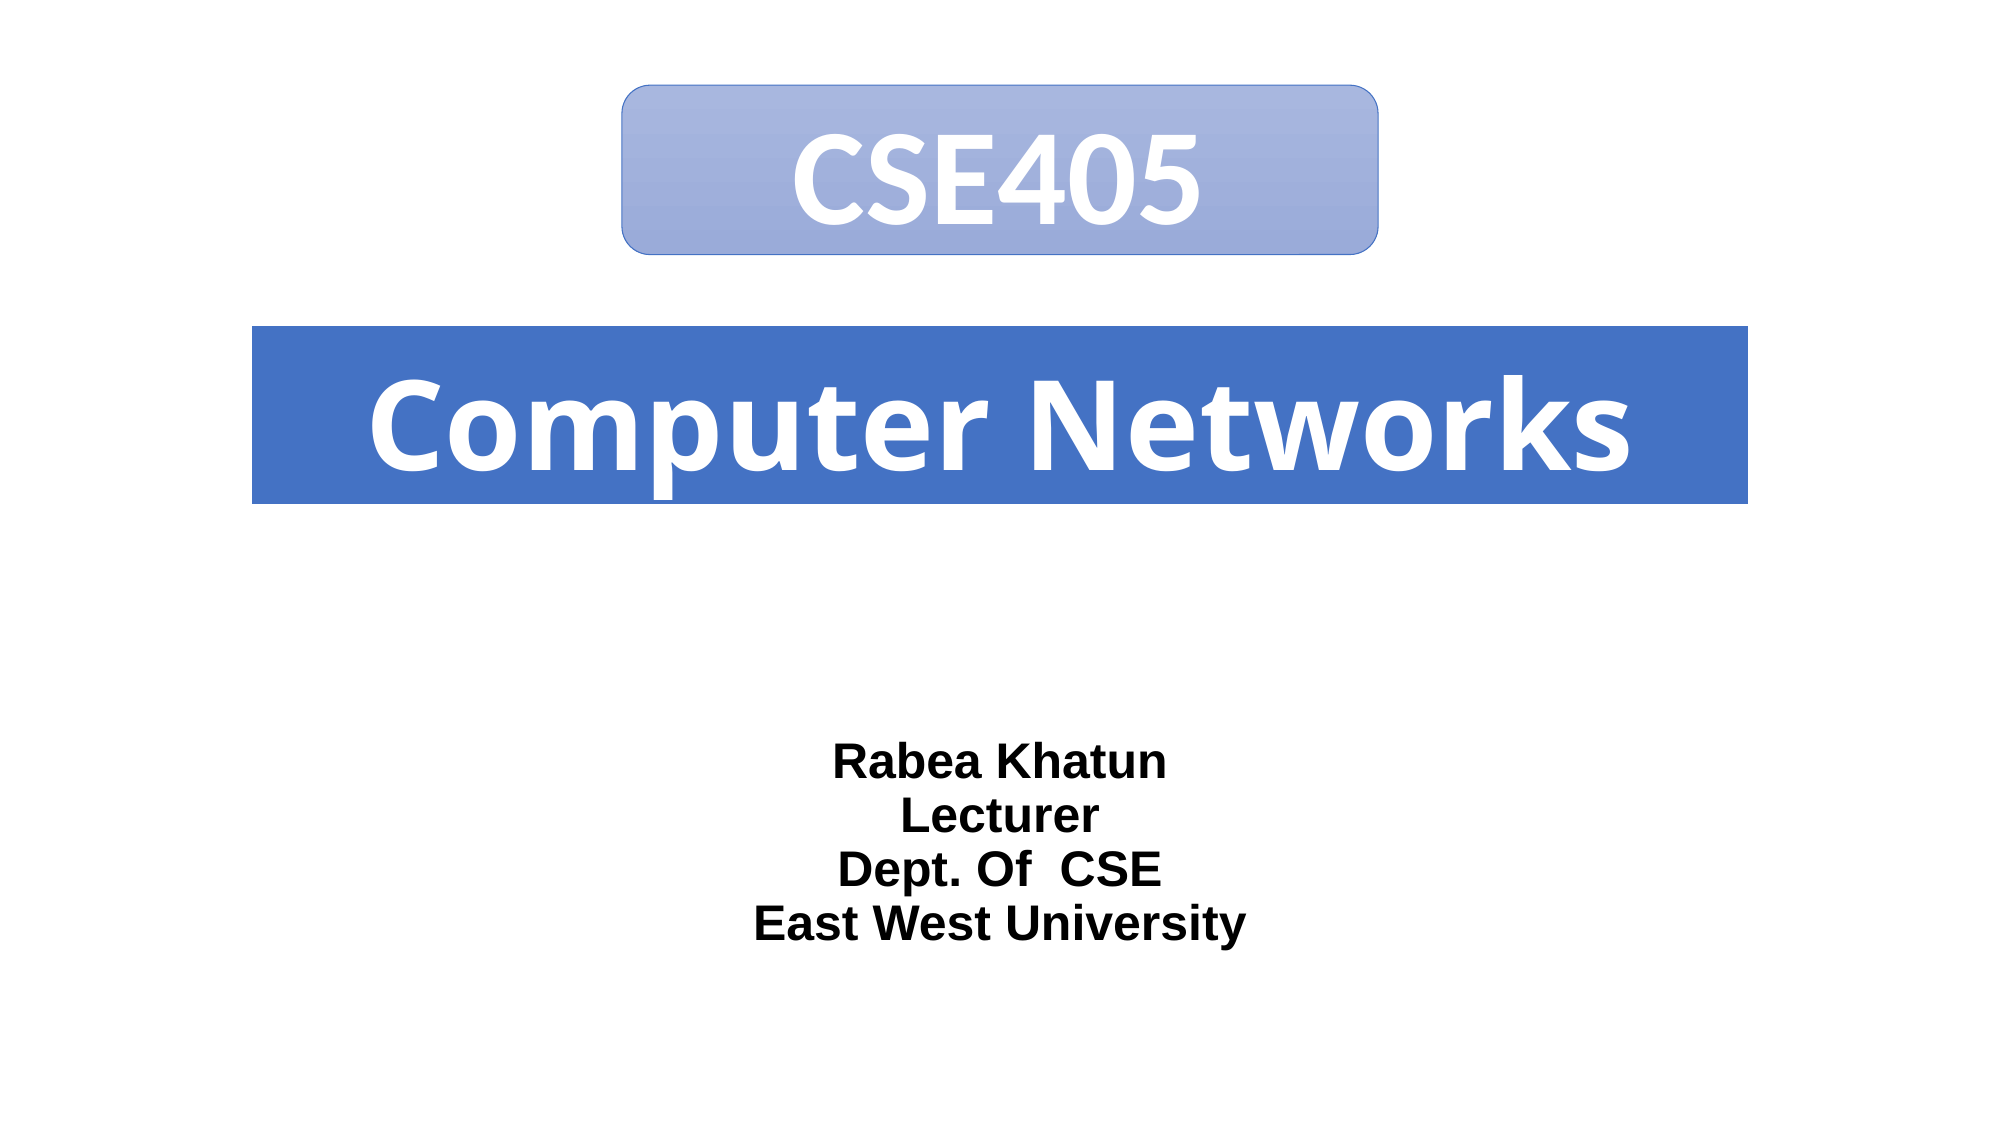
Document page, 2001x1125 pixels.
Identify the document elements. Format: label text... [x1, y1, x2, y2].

subtitle Rabea Khatun Lecturer Dept. Of CSE East West University [249, 727, 1750, 1000]
title Computer Networks [248, 323, 1751, 507]
text_box CSE405 [621, 84, 1379, 256]
